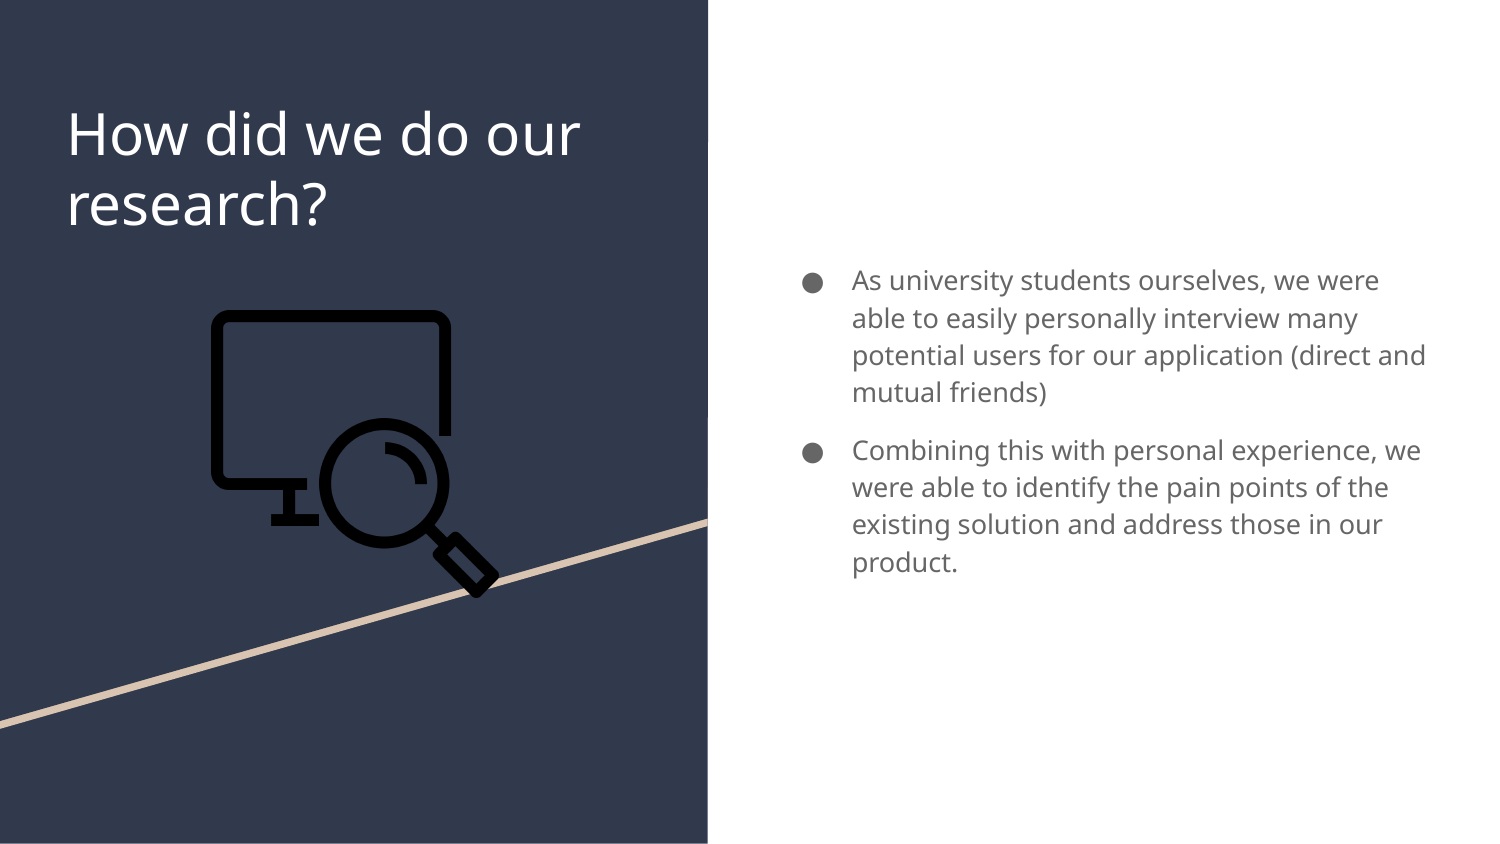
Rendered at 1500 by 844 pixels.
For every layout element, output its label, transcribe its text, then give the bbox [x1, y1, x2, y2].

list As university students ourselves, we were able to easily personally interview many potential users for our application (direct and mutual friends) Combining this with personal experience, we were able to identify the pain points of the existing solution and address those in our product. [761, 82, 1446, 755]
picture [210, 310, 500, 599]
title How did we do our research? [51, 82, 660, 494]
